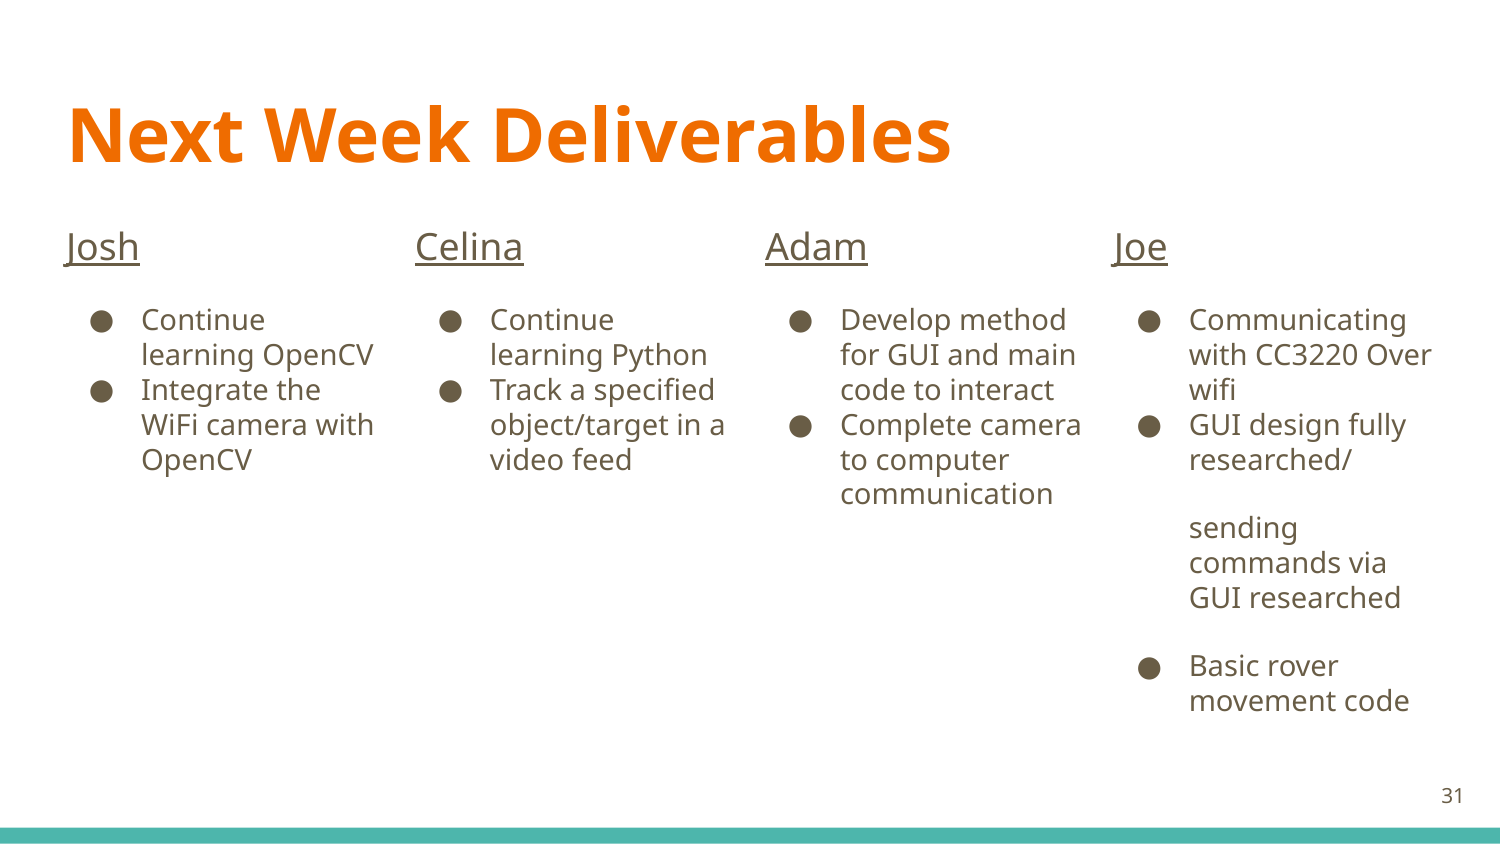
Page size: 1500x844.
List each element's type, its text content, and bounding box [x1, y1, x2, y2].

list Celina Continue learning Python Track a specified object/target in a video feed [399, 207, 750, 750]
list Josh Continue learning OpenCV Integrate the WiFi camera with OpenCV [51, 207, 399, 750]
list Joe Communicating with CC3220 Over wifi GUI design fully researched/ sending commands via GUI researched Basic rover movement code [1101, 207, 1449, 750]
list Adam Develop method for GUI and main code to interact Complete camera to computer communication [750, 207, 1101, 750]
title Next Week Deliverables [51, 72, 1449, 189]
slide_number ‹#› [1389, 764, 1480, 830]
